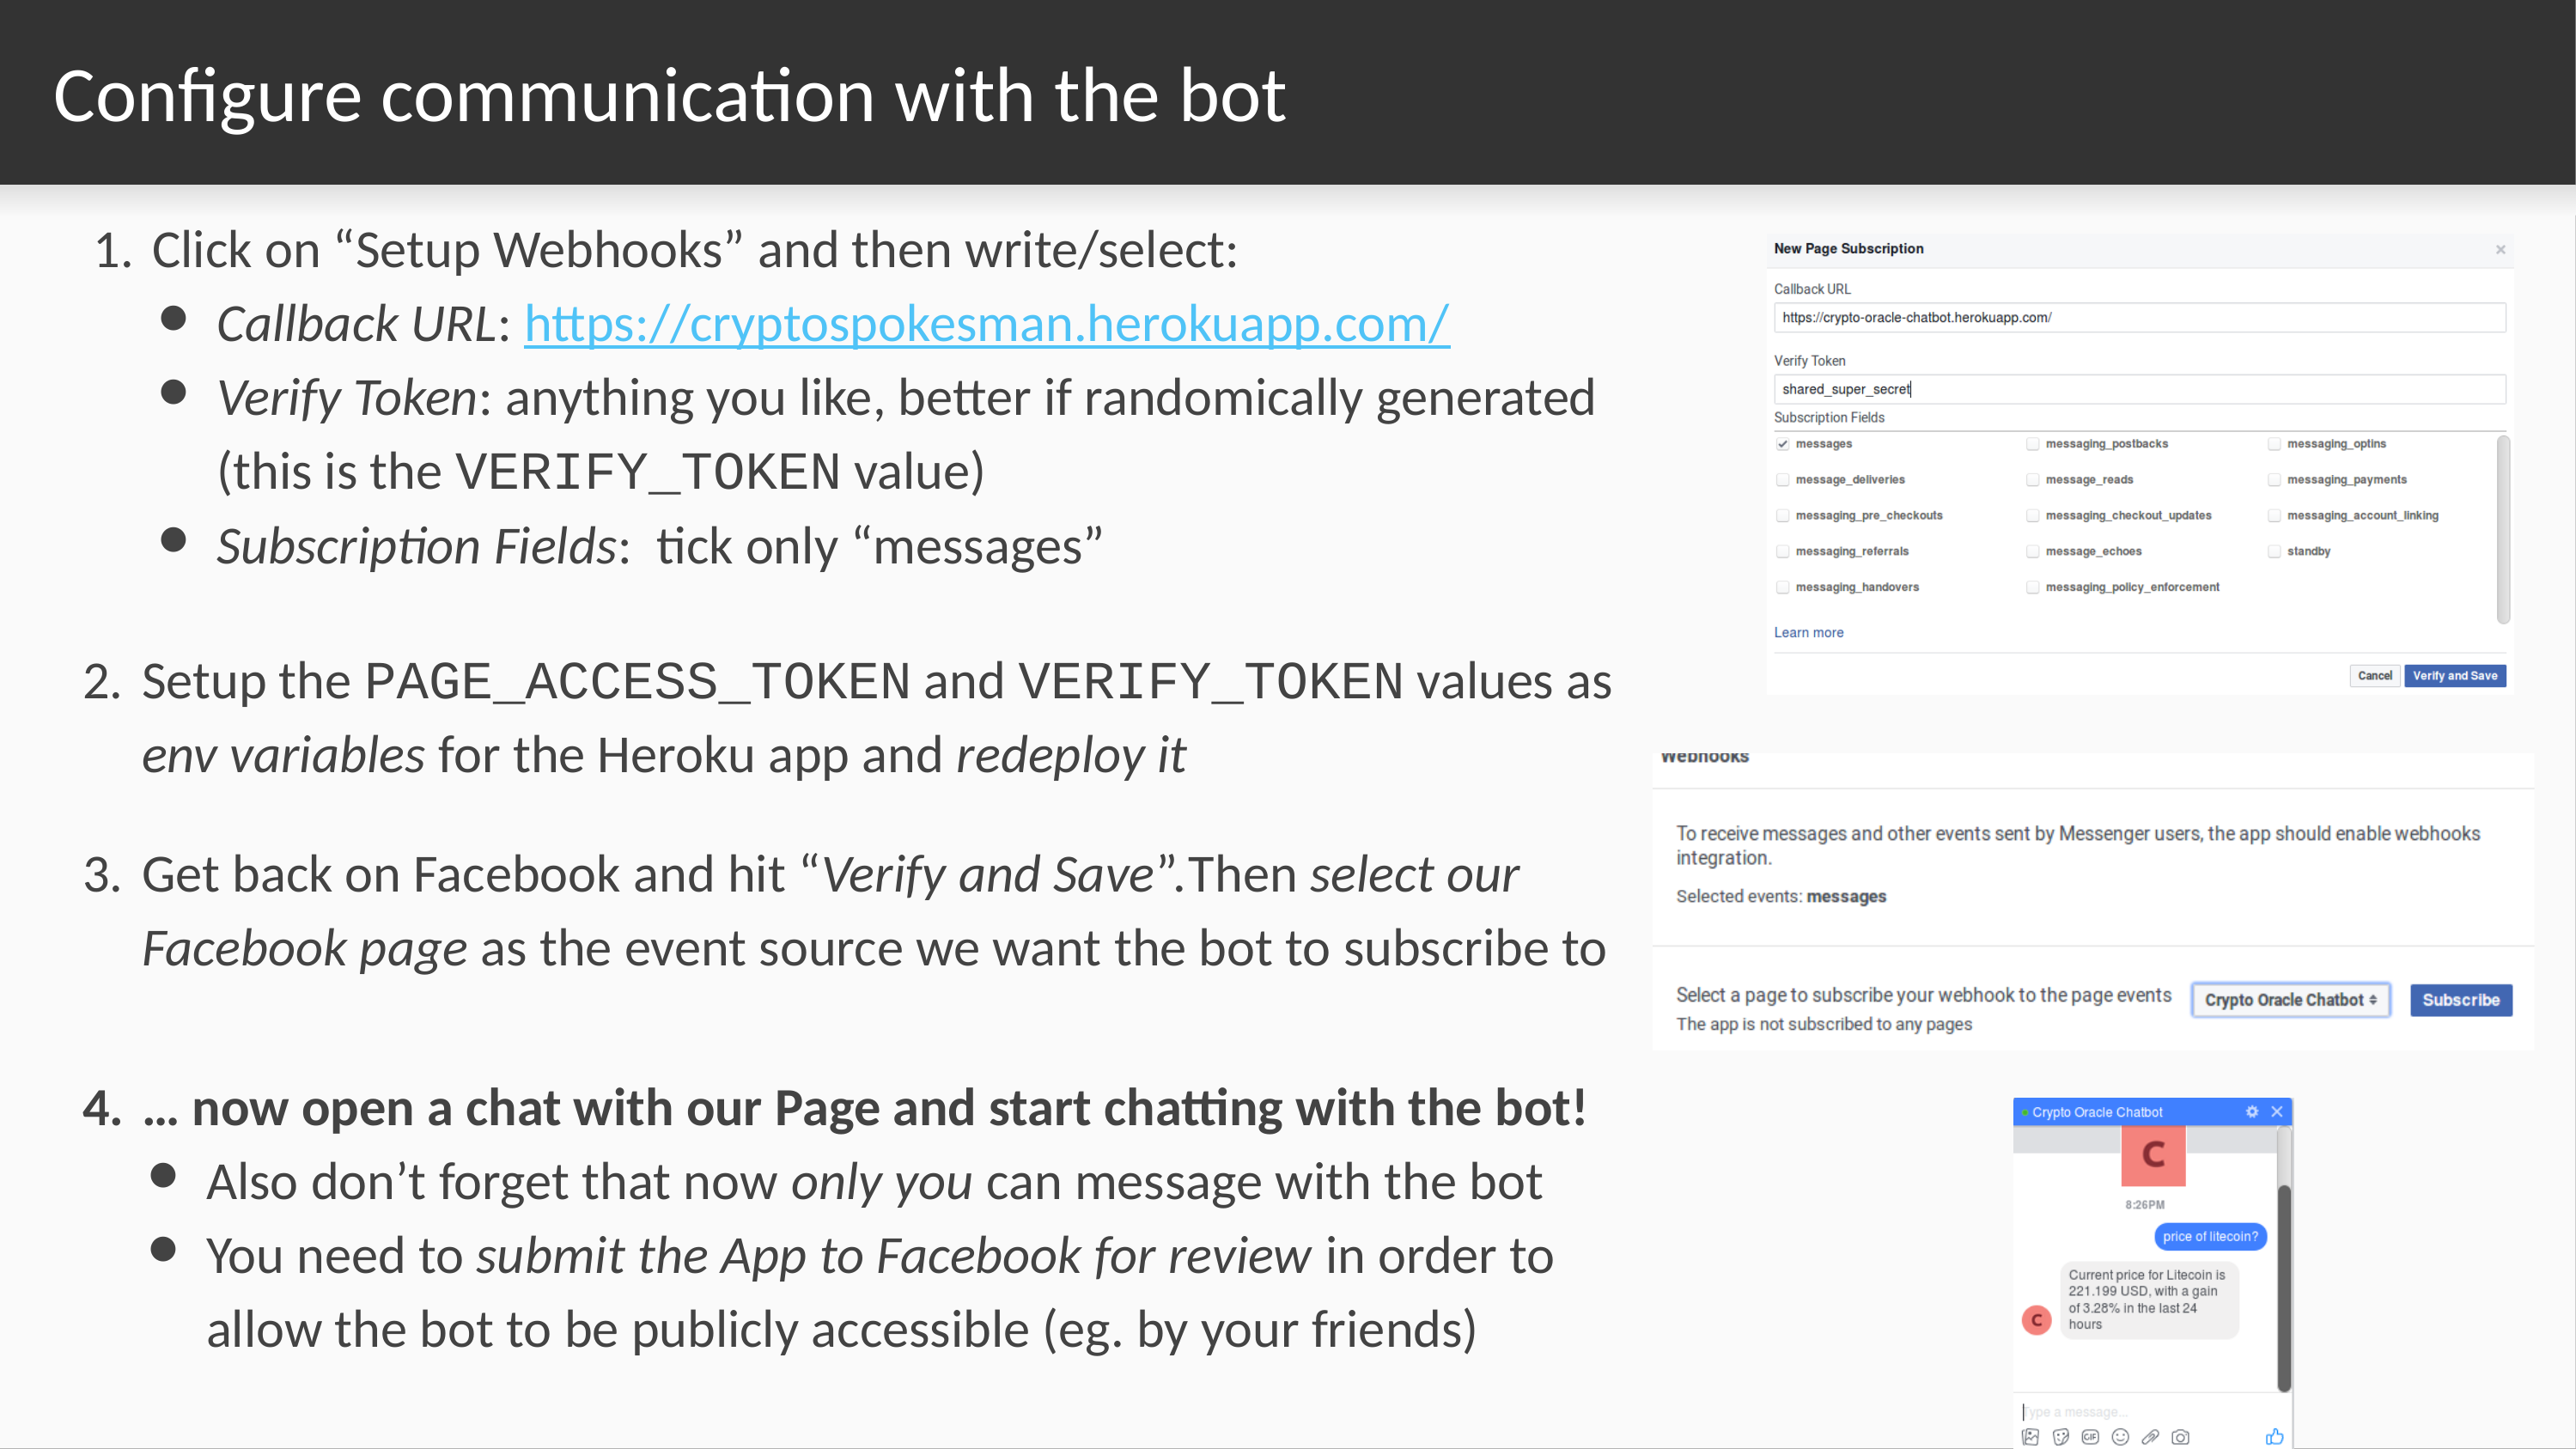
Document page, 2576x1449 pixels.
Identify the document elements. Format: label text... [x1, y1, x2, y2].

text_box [0, 998, 2294, 1449]
text_box Setup the PAGE_ACCESS_TOKEN and VERIFY_TOKEN values as env variables for the Heroku app and redeploy it [0, 623, 1648, 753]
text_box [0, 753, 2535, 1113]
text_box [10, 191, 2514, 696]
title Configure communication with the bot [27, 4, 2514, 175]
